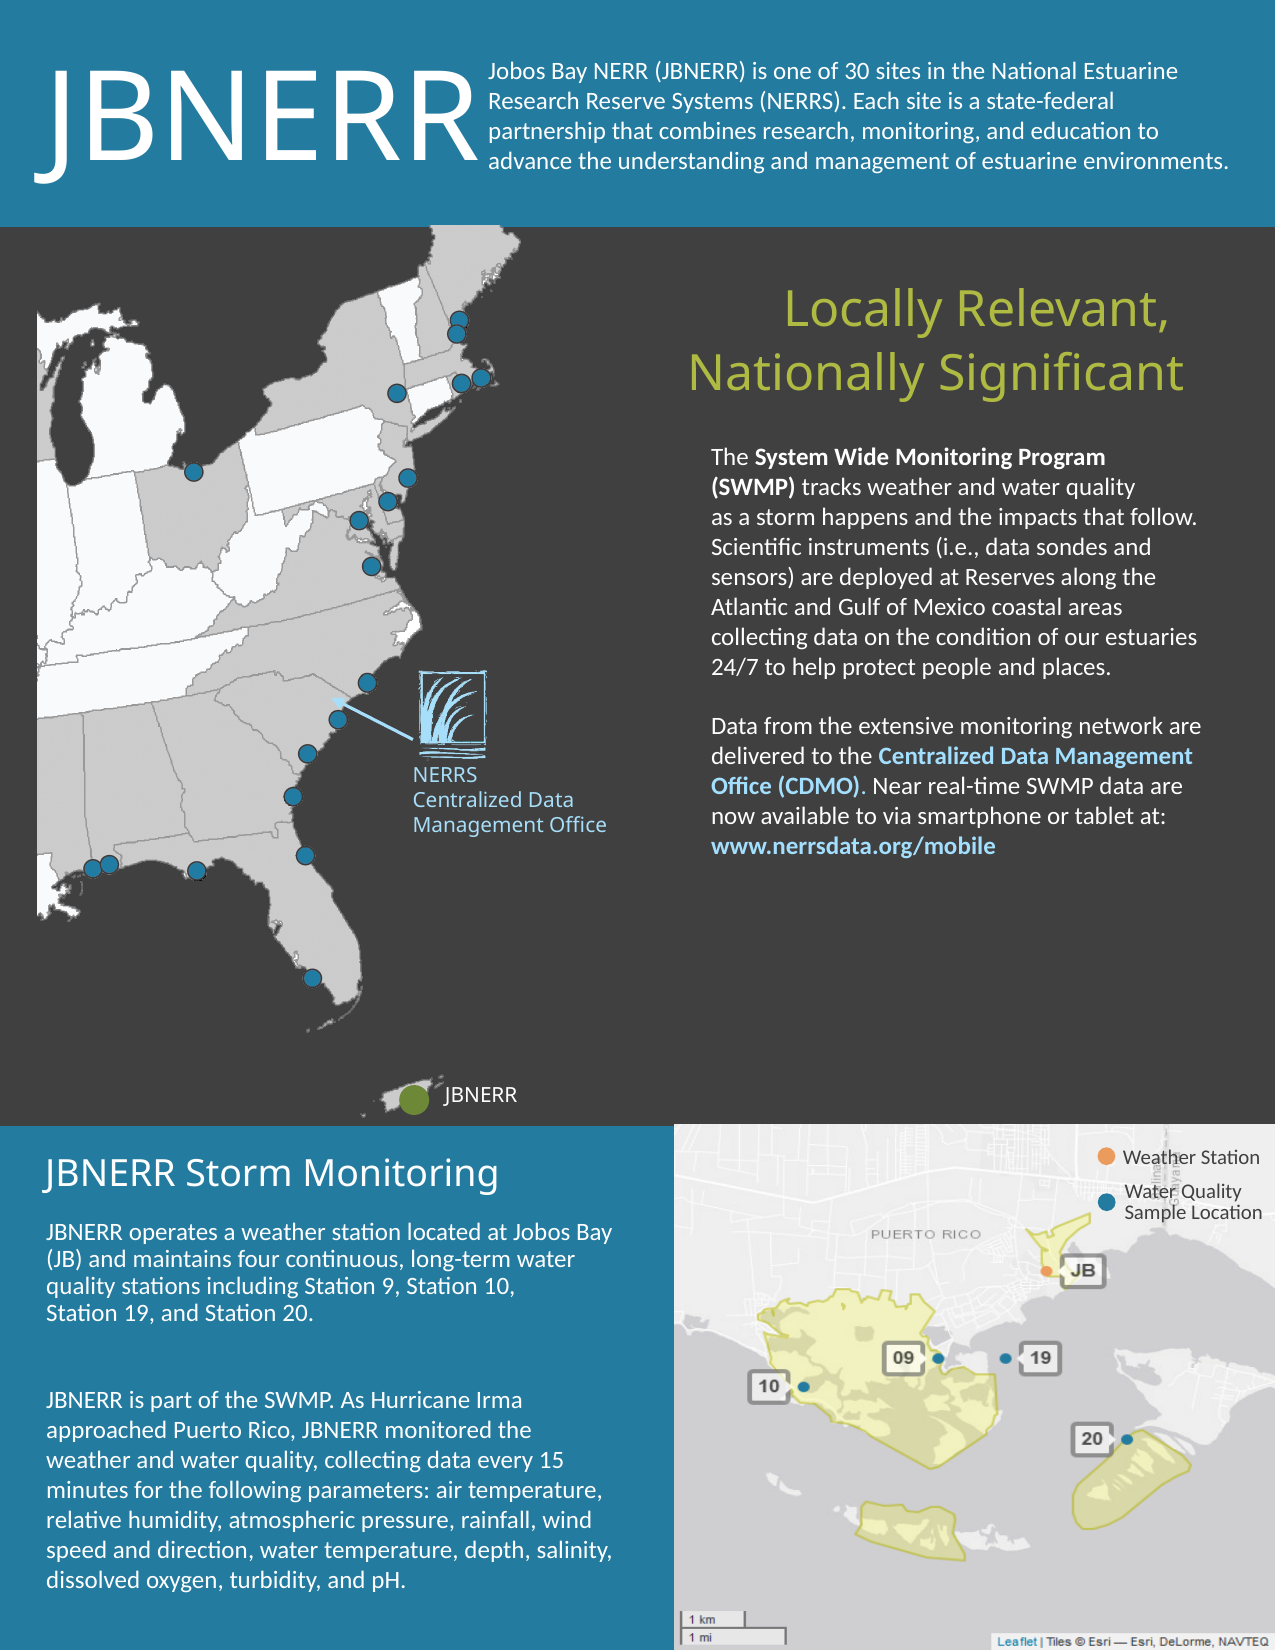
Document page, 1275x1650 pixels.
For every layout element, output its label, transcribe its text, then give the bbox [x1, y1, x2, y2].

picture [37, 227, 1275, 1650]
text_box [1097, 1136, 1275, 1232]
list JBNERR [0, 1, 1275, 227]
list JBNERR Storm Monitoring [0, 1125, 674, 1201]
list Jobos Bay NERR (JBNERR) is one of 30 sites in the National Estuarine Research Reserve Systems (NERRS). Each site is a state-federal partnership that combines research, monitoring, and education to advance the understanding and management of estuarine environments. [443, 39, 1275, 190]
text_box JBNERR [430, 1074, 533, 1115]
text_box [398, 1083, 431, 1117]
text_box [331, 670, 618, 846]
list JBNERR operates a weather station located at Jobos Bay (JB) and maintains four continuous, long-term water quality stations including Station 9, Station 10, Station 19, and Station 20. JBNERR is part of the SWMP. As Hurricane Irma approached Puerto Rico, JBNERR monitored the weather and water quality, collecting data every 15 minutes for the following parameters: air temperature, relative humidity, atmospheric pressure, rainfall, wind speed and direction, water temperature, depth, salinity, dissolved oxygen, turbidity, and pH. [1, 1204, 674, 1640]
